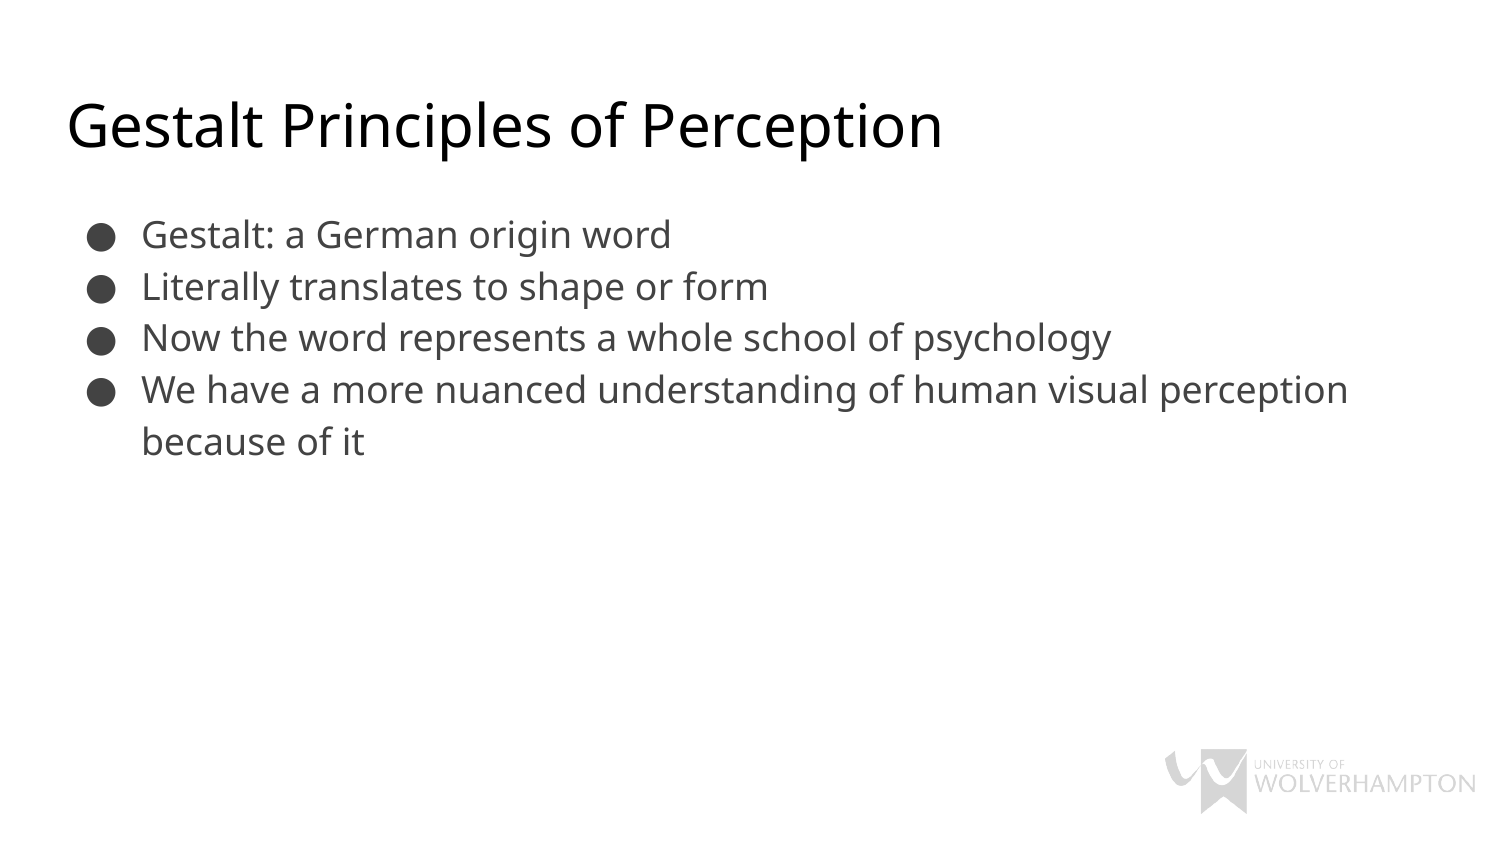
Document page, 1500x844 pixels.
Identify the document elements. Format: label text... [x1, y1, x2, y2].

title Gestalt Principles of Perception [51, 72, 1449, 176]
list Gestalt: a German origin word Literally translates to shape or form Now the word represents a whole school of psychology We have a more nuanced understanding of human visual perception because of it [51, 189, 1449, 750]
